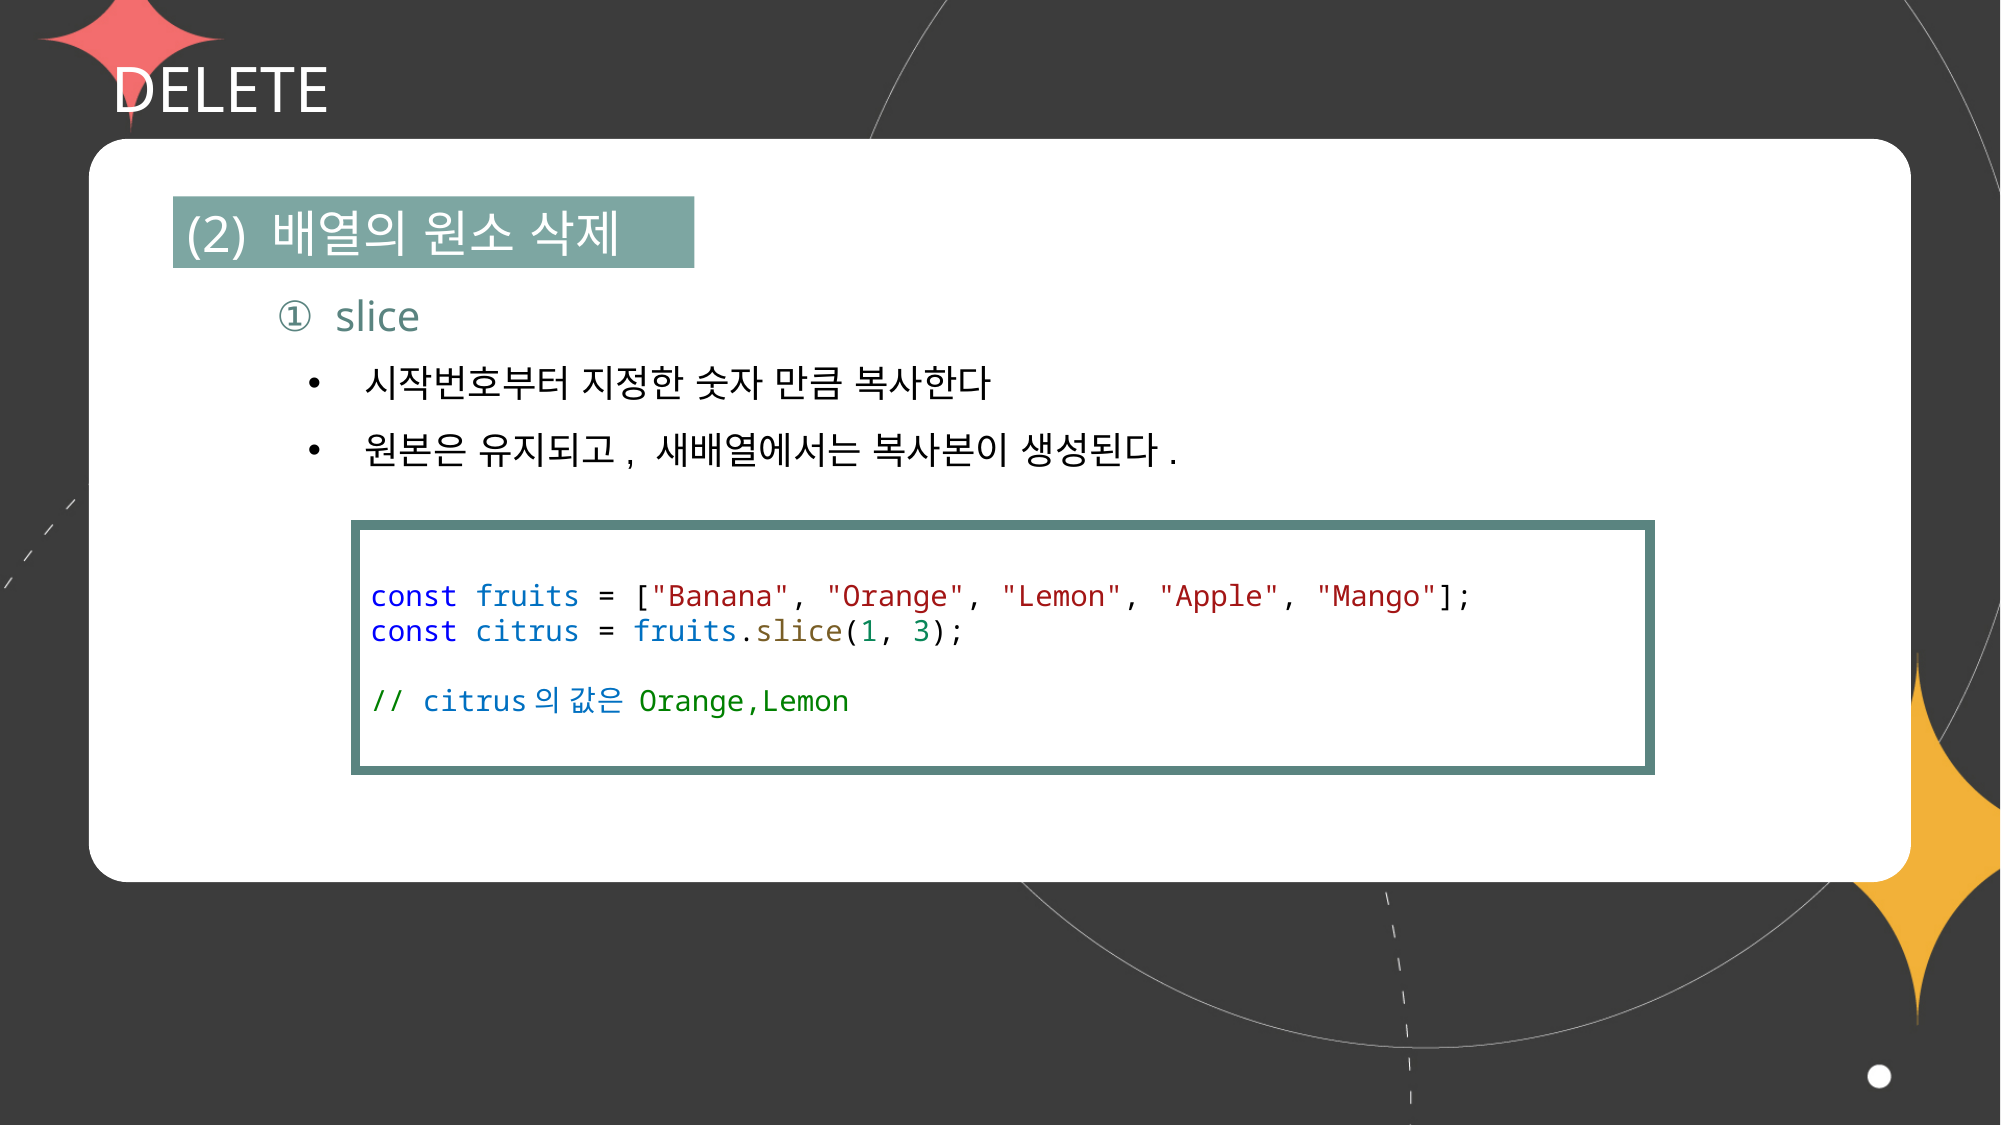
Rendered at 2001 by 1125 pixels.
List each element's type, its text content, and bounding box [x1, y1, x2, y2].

text_box 시작번호부터 지정한 숫자 만큼 복사한다 원본은 유지되고, 새배열에서는 복사본이 생성된다. [293, 330, 1637, 480]
title DELETE [96, 50, 873, 135]
text_box ① slice [261, 279, 836, 351]
text_box const fruits = ["Banana", "Orange", "Lemon", "Apple", "Mango"]; const citrus = fruits.slice(1, 3); // citrus의 값은 Orange,Lemon [355, 524, 1651, 771]
picture [0, 0, 2001, 1125]
text_box (2) 배열의 원소 삭제 [172, 195, 695, 269]
